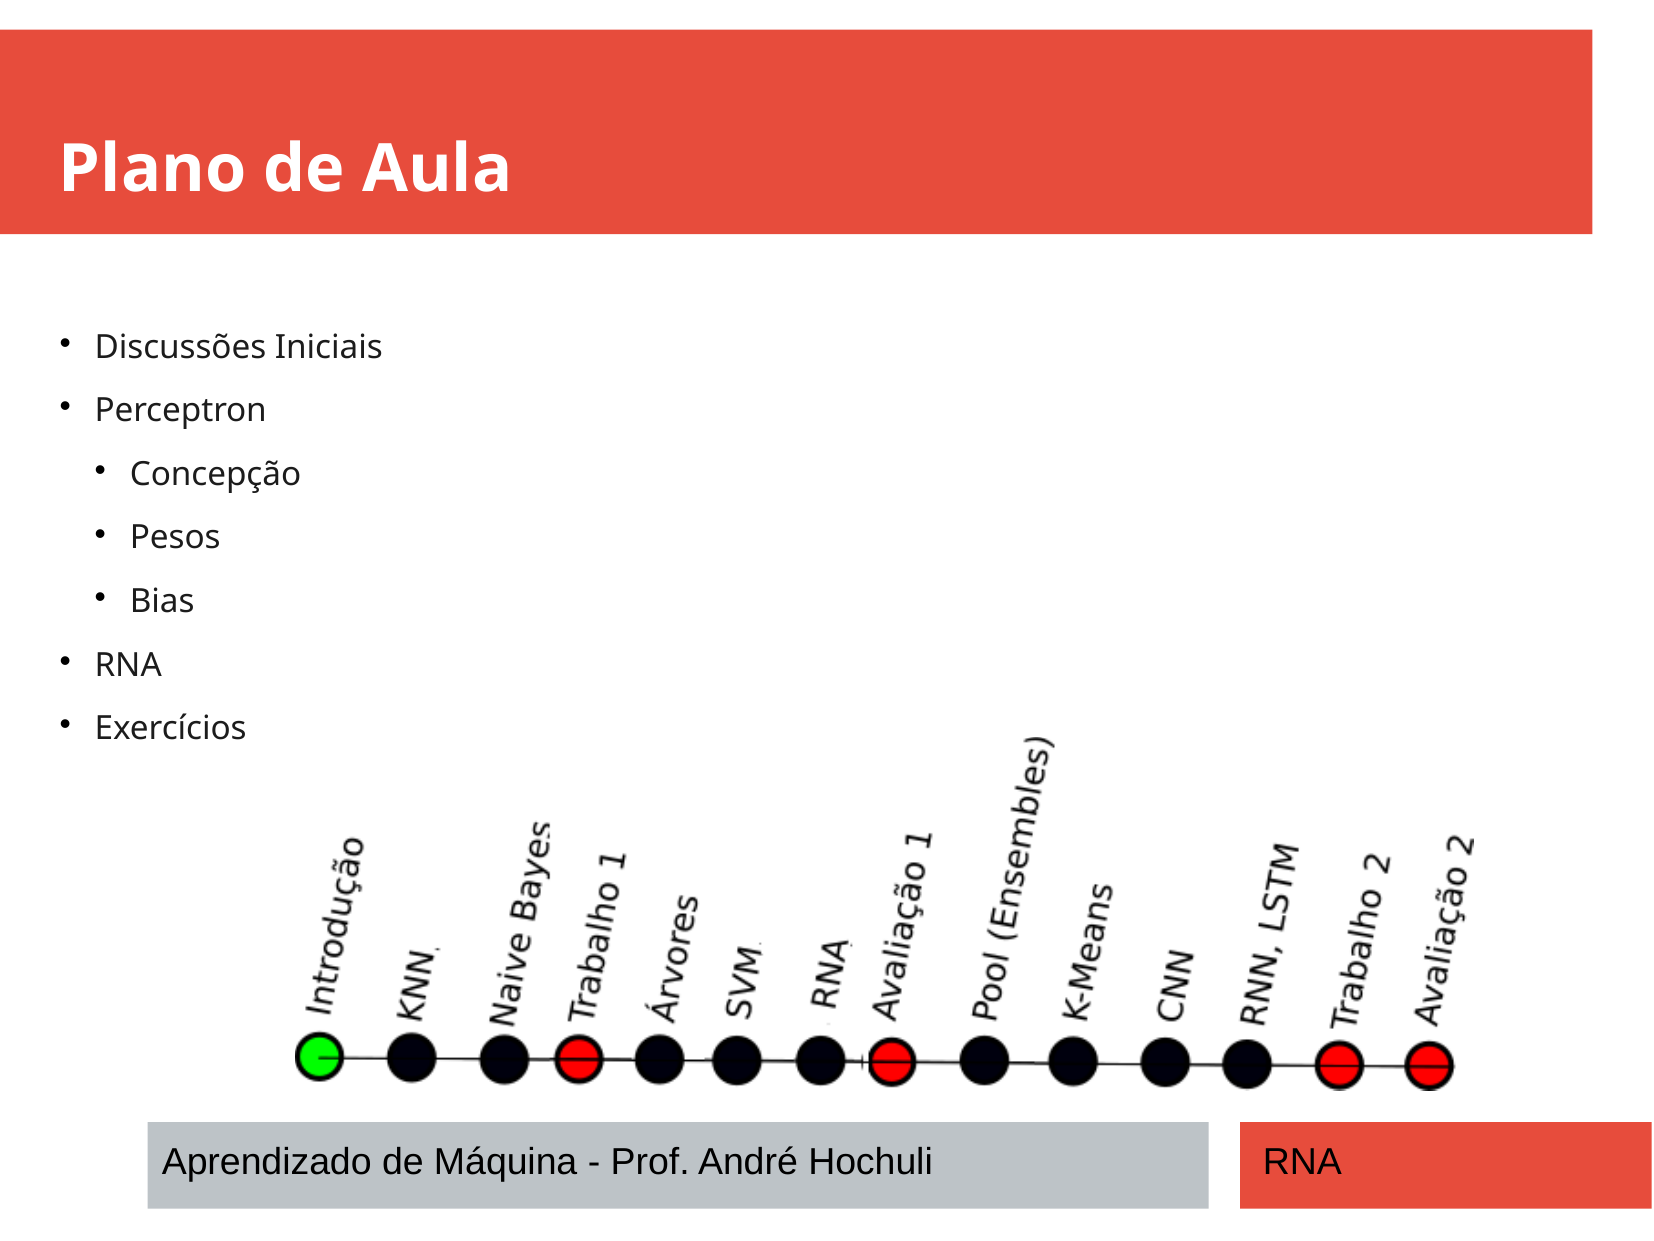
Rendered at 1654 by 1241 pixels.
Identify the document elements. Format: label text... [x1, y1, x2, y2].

text_box Plano de Aula [59, 59, 1593, 205]
text_box Aprendizado de Máquina - Prof. André Hochuli [147, 1129, 1203, 1188]
text_box Discussões Iniciais Perceptron Concepção Pesos Bias RNA Exercícios [59, 324, 1563, 1091]
text_box RNA [1248, 1129, 1622, 1188]
picture [294, 737, 1474, 1091]
